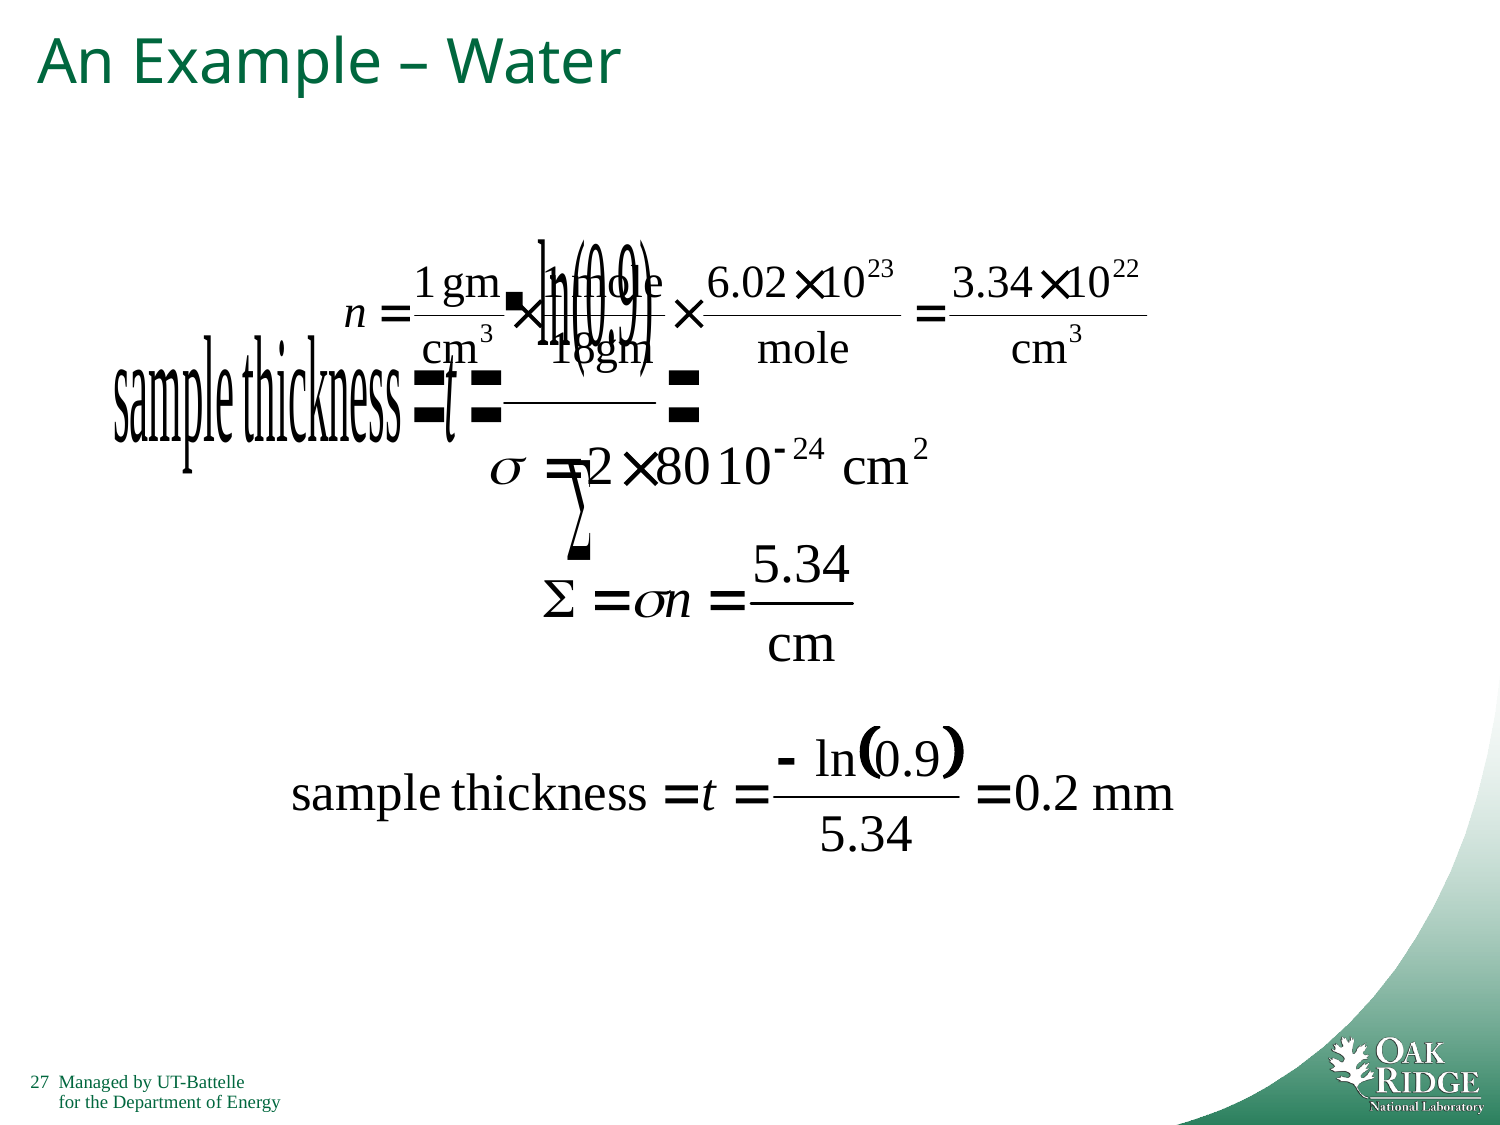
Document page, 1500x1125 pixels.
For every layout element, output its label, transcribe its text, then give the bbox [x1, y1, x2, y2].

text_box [535, 528, 863, 674]
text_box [285, 726, 1186, 864]
picture [1318, 1027, 1495, 1119]
title An Example – Water [21, 25, 1462, 105]
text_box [482, 424, 940, 509]
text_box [107, 199, 699, 594]
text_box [336, 245, 1158, 382]
